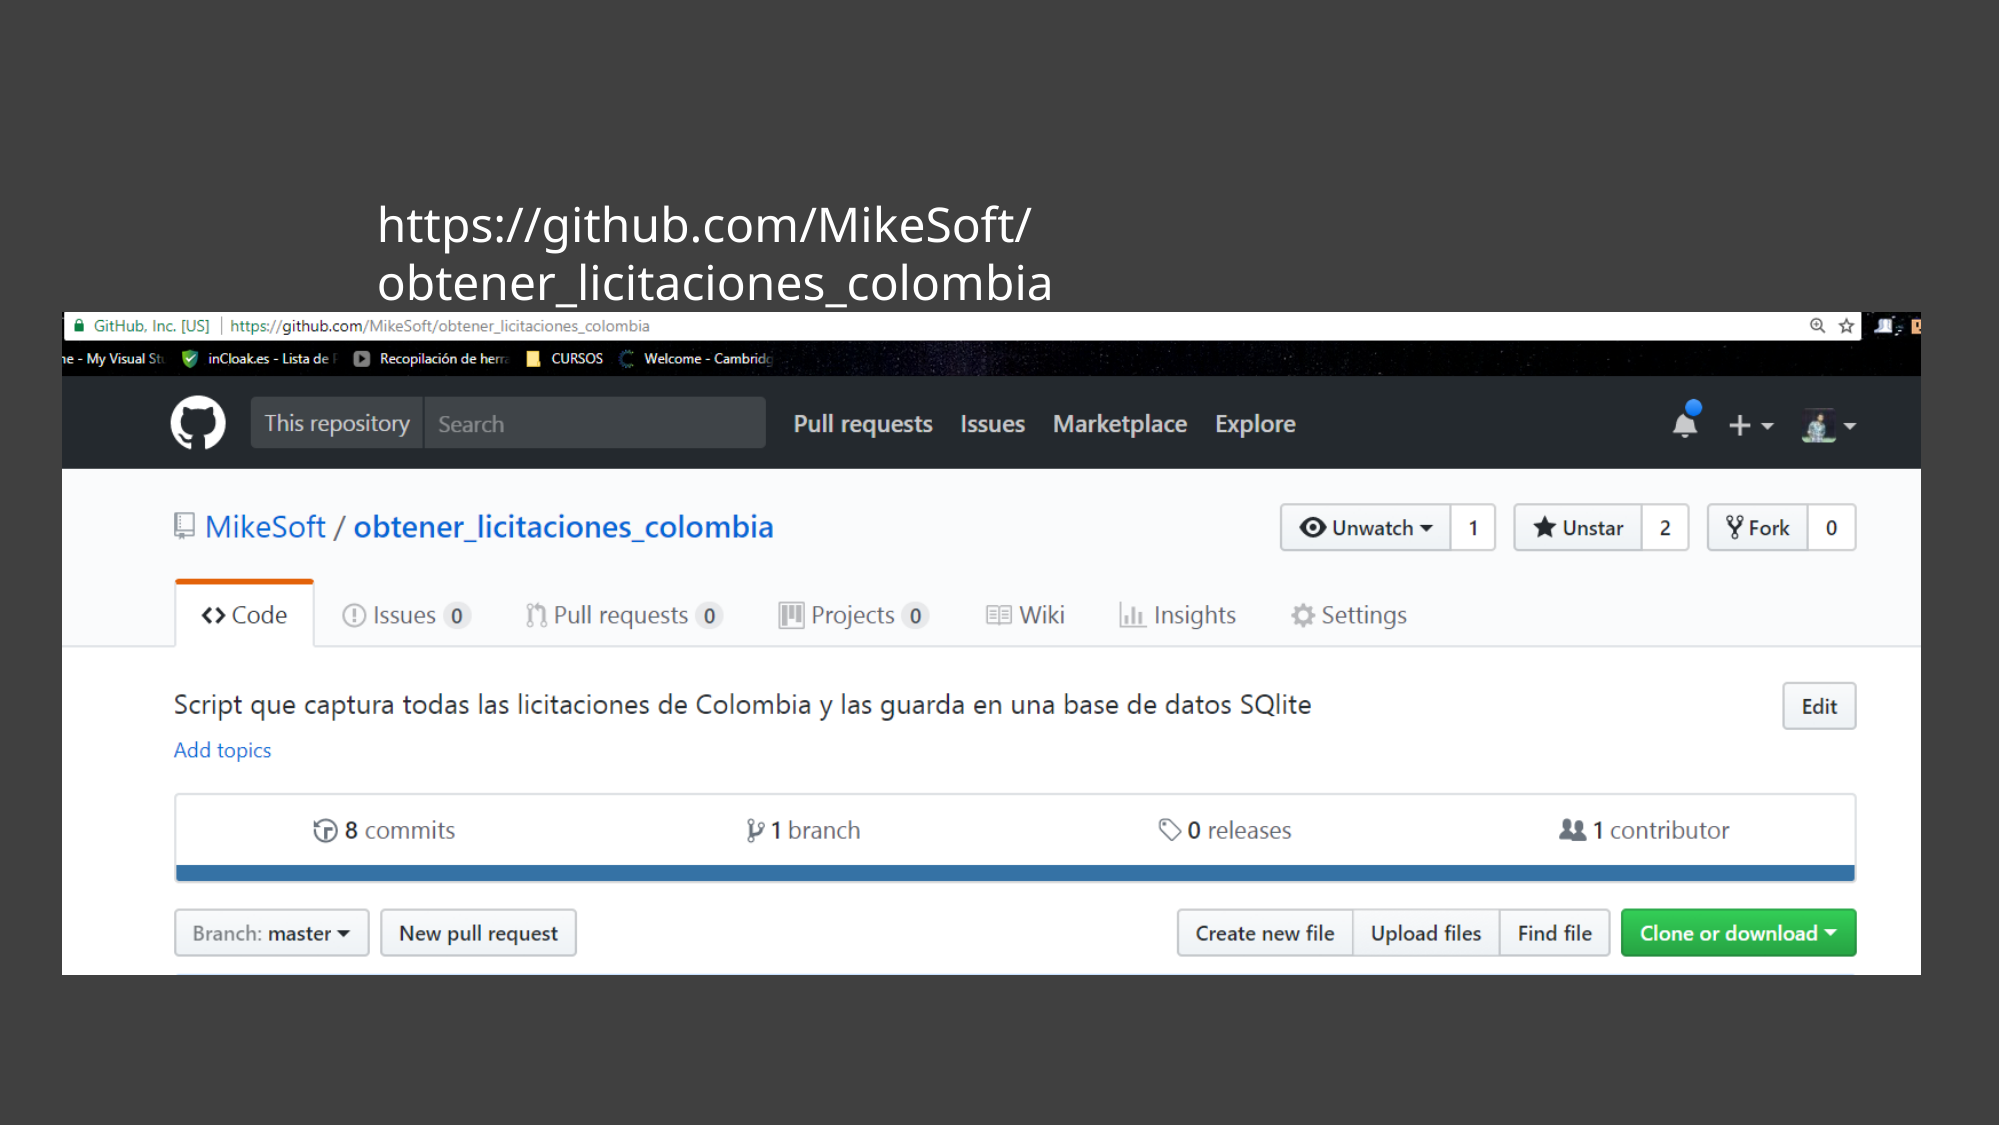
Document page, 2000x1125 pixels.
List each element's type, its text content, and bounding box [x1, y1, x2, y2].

picture [61, 312, 1921, 976]
text_box https://github.com/MikeSoft/obtener_licitaciones_colombia [362, 187, 1650, 309]
